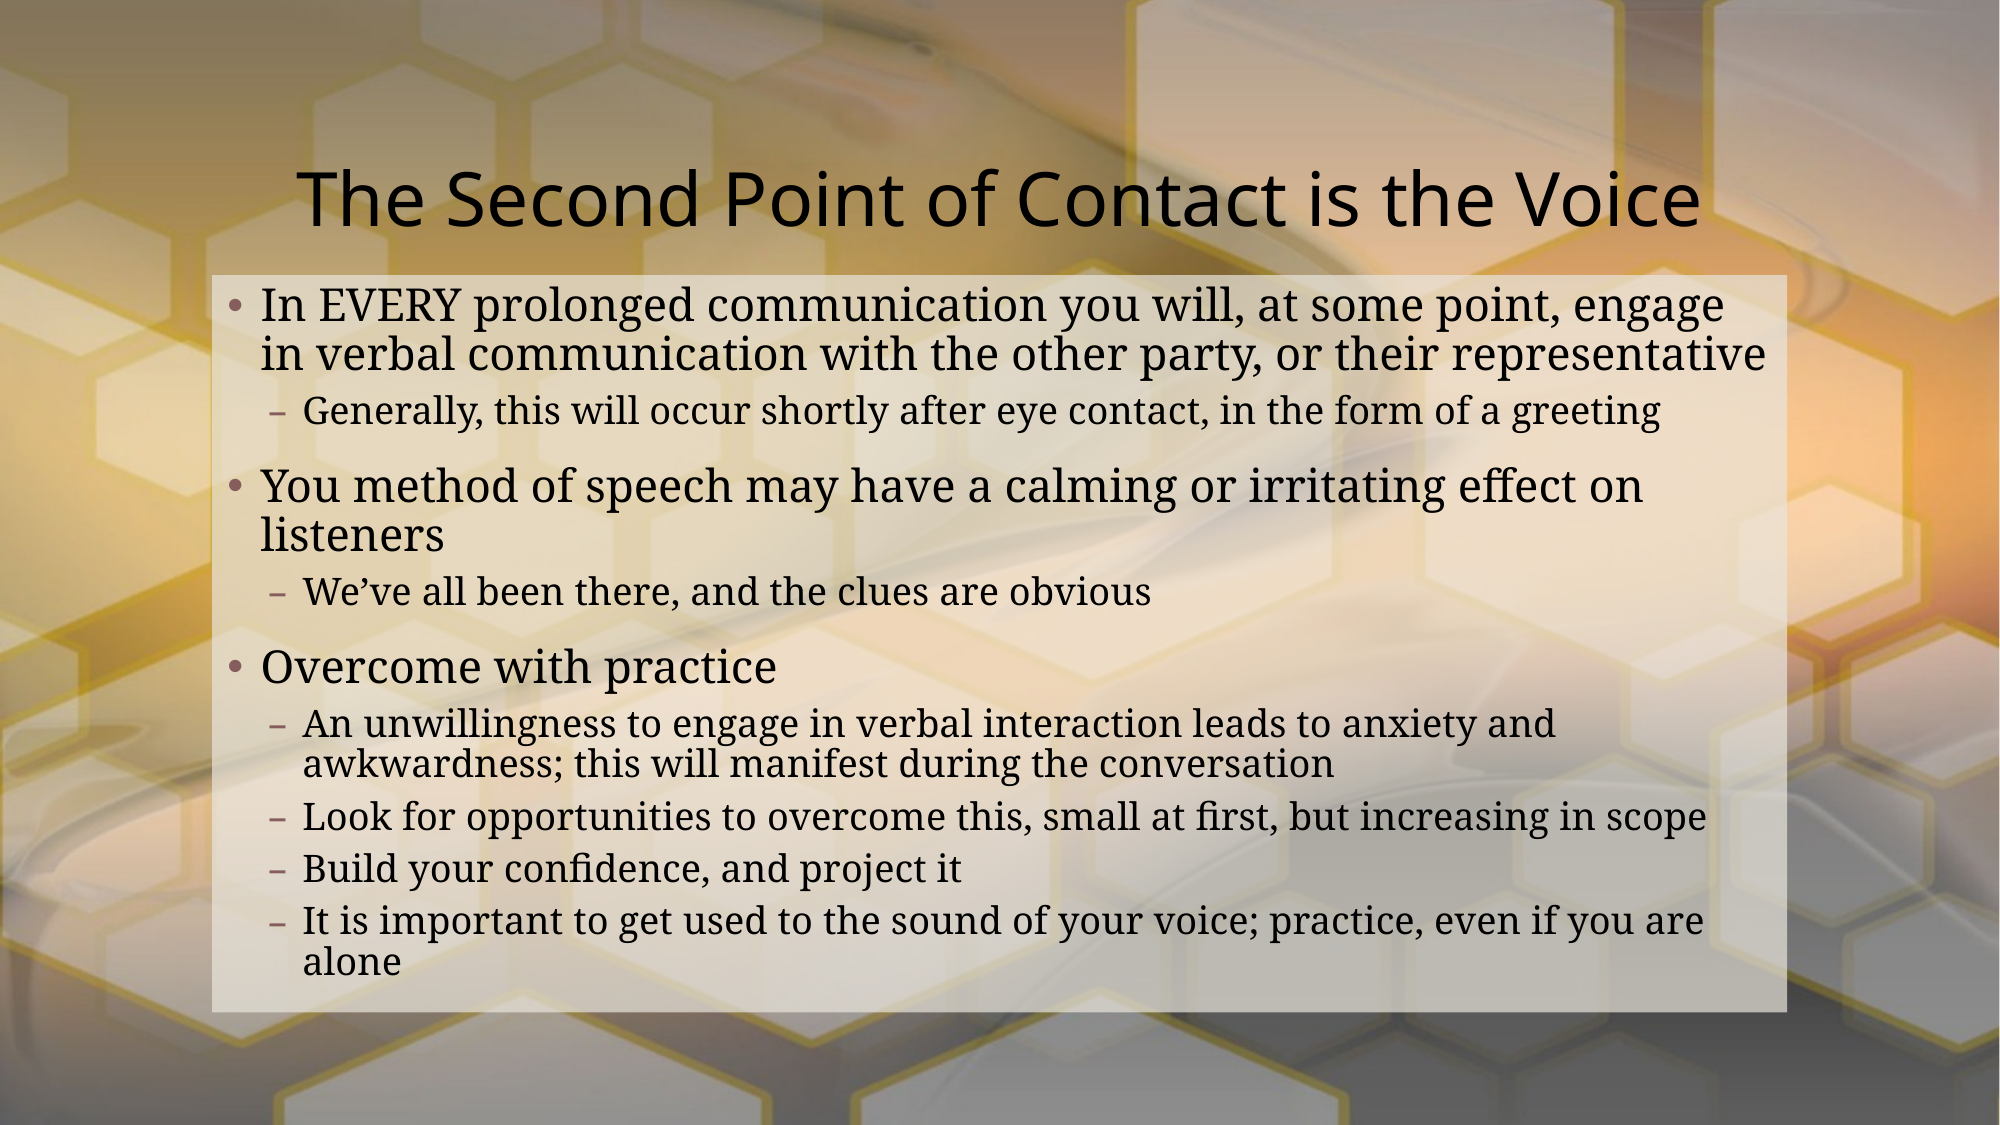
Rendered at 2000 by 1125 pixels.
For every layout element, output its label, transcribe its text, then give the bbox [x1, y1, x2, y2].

picture [0, 0, 2000, 1125]
title The Second Point of Contact is the Voice [212, 62, 1788, 250]
list In EVERY prolonged communication you will, at some point, engage in verbal communication with the other party, or their representative Generally, this will occur shortly after eye contact, in the form of a greeting You method of speech may have a calming or irritating effect on listeners We’ve all been there, and the clues are obvious Overcome with practice An unwillingness to engage in verbal interaction leads to anxiety and awkwardness; this will manifest during the conversation Look for opportunities to overcome this, small at first, but increasing in scope Build your confidence, and project it It is important to get used to the sound of your voice; practice, even if you are alone [212, 275, 1788, 1013]
